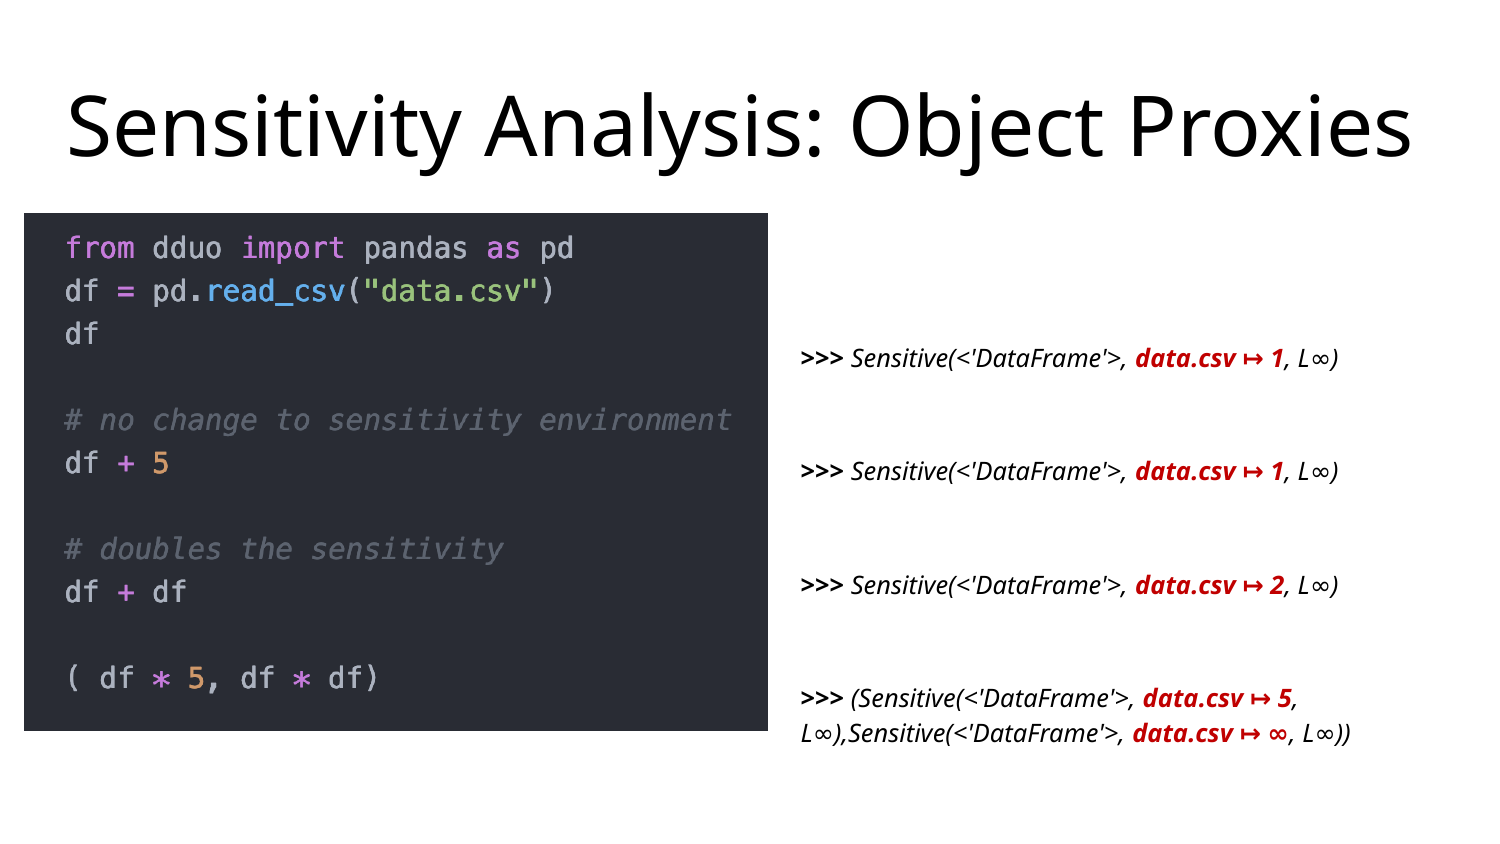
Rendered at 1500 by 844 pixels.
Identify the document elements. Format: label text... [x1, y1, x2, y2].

picture [24, 212, 768, 731]
list >>> Sensitive(<'DataFrame'>, data.csv ↦ 1, L∞) >>> Sensitive(<'DataFrame'>, data.csv ↦ 1, L∞) >>> Sensitive(<'DataFrame'>, data.csv ↦ 2, L∞) >>> (Sensitive(<'DataFrame'>, data.csv ↦ 5, L∞),Sensitive(<'DataFrame'>, data.csv ↦ ∞, L∞)) [785, 213, 1492, 764]
title Sensitivity Analysis: Object Proxies [51, 51, 1449, 189]
